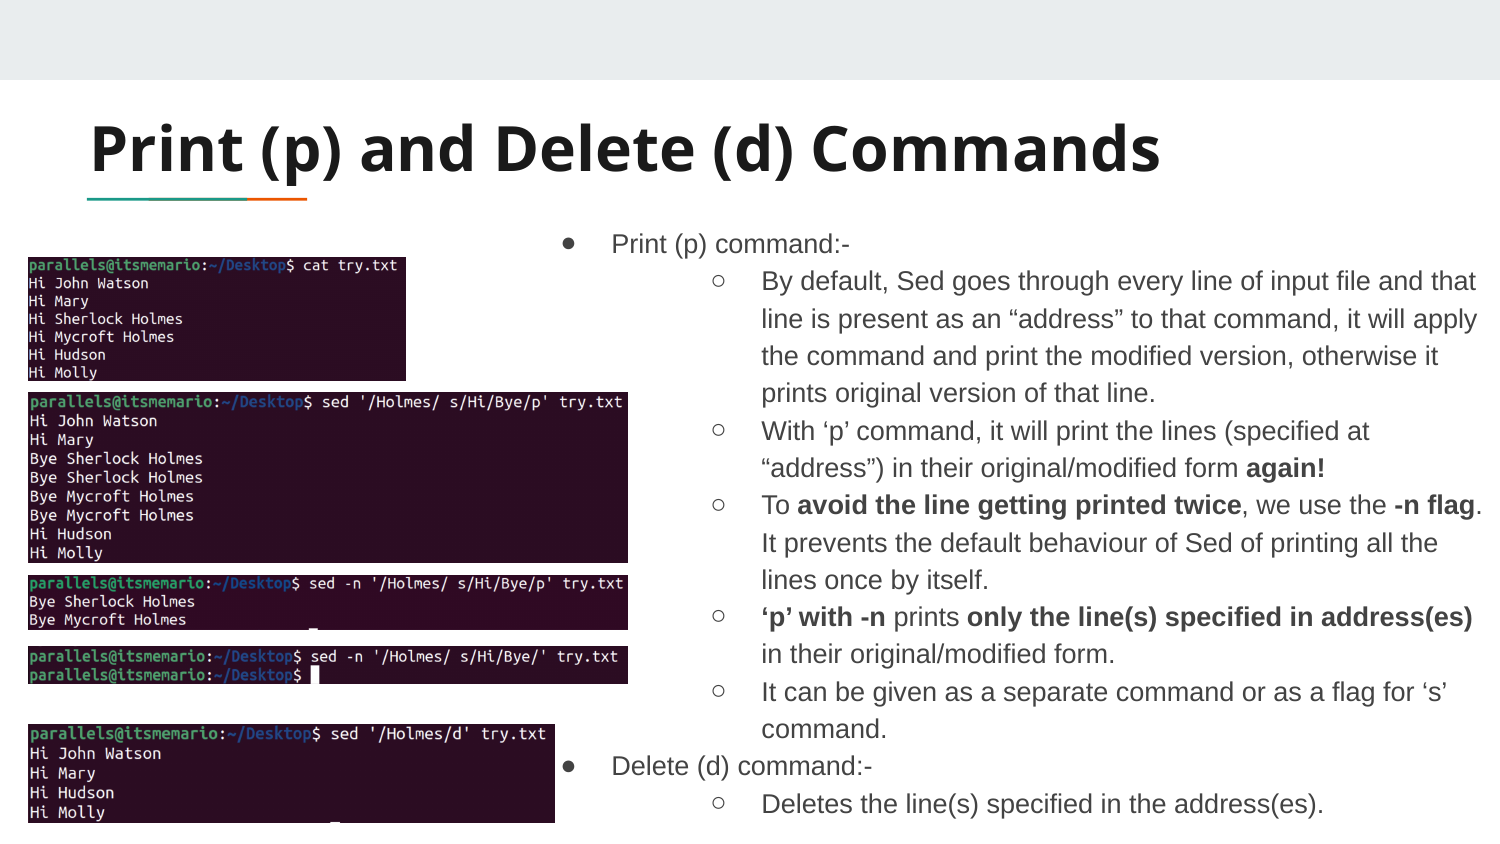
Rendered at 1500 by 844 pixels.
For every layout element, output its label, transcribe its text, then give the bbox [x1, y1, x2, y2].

picture [28, 646, 628, 684]
picture [28, 392, 628, 564]
picture [28, 724, 555, 823]
picture [28, 574, 628, 631]
picture [28, 257, 407, 381]
list Print (p) command:- By default, Sed goes through every line of input file and that line is present as an “address” to that command, it will apply the command and print the modified version, otherwise it prints original version of that line. With ‘p’ command, it will print the lines (specified at “address”) in their original/modified form again! To avoid the line getting printed twice, we use the -n flag. It prevents the default behaviour of Sed of printing all the lines once by itself. ‘p’ with -n prints only the line(s) specified in address(es) in their original/modified form. It can be given as a separate command or as a flag for ‘s’ command. Delete (d) command:- Deletes the line(s) specified in the address(es). [521, 206, 1500, 844]
title Print (p) and Delete (d) Commands [74, 93, 1336, 182]
